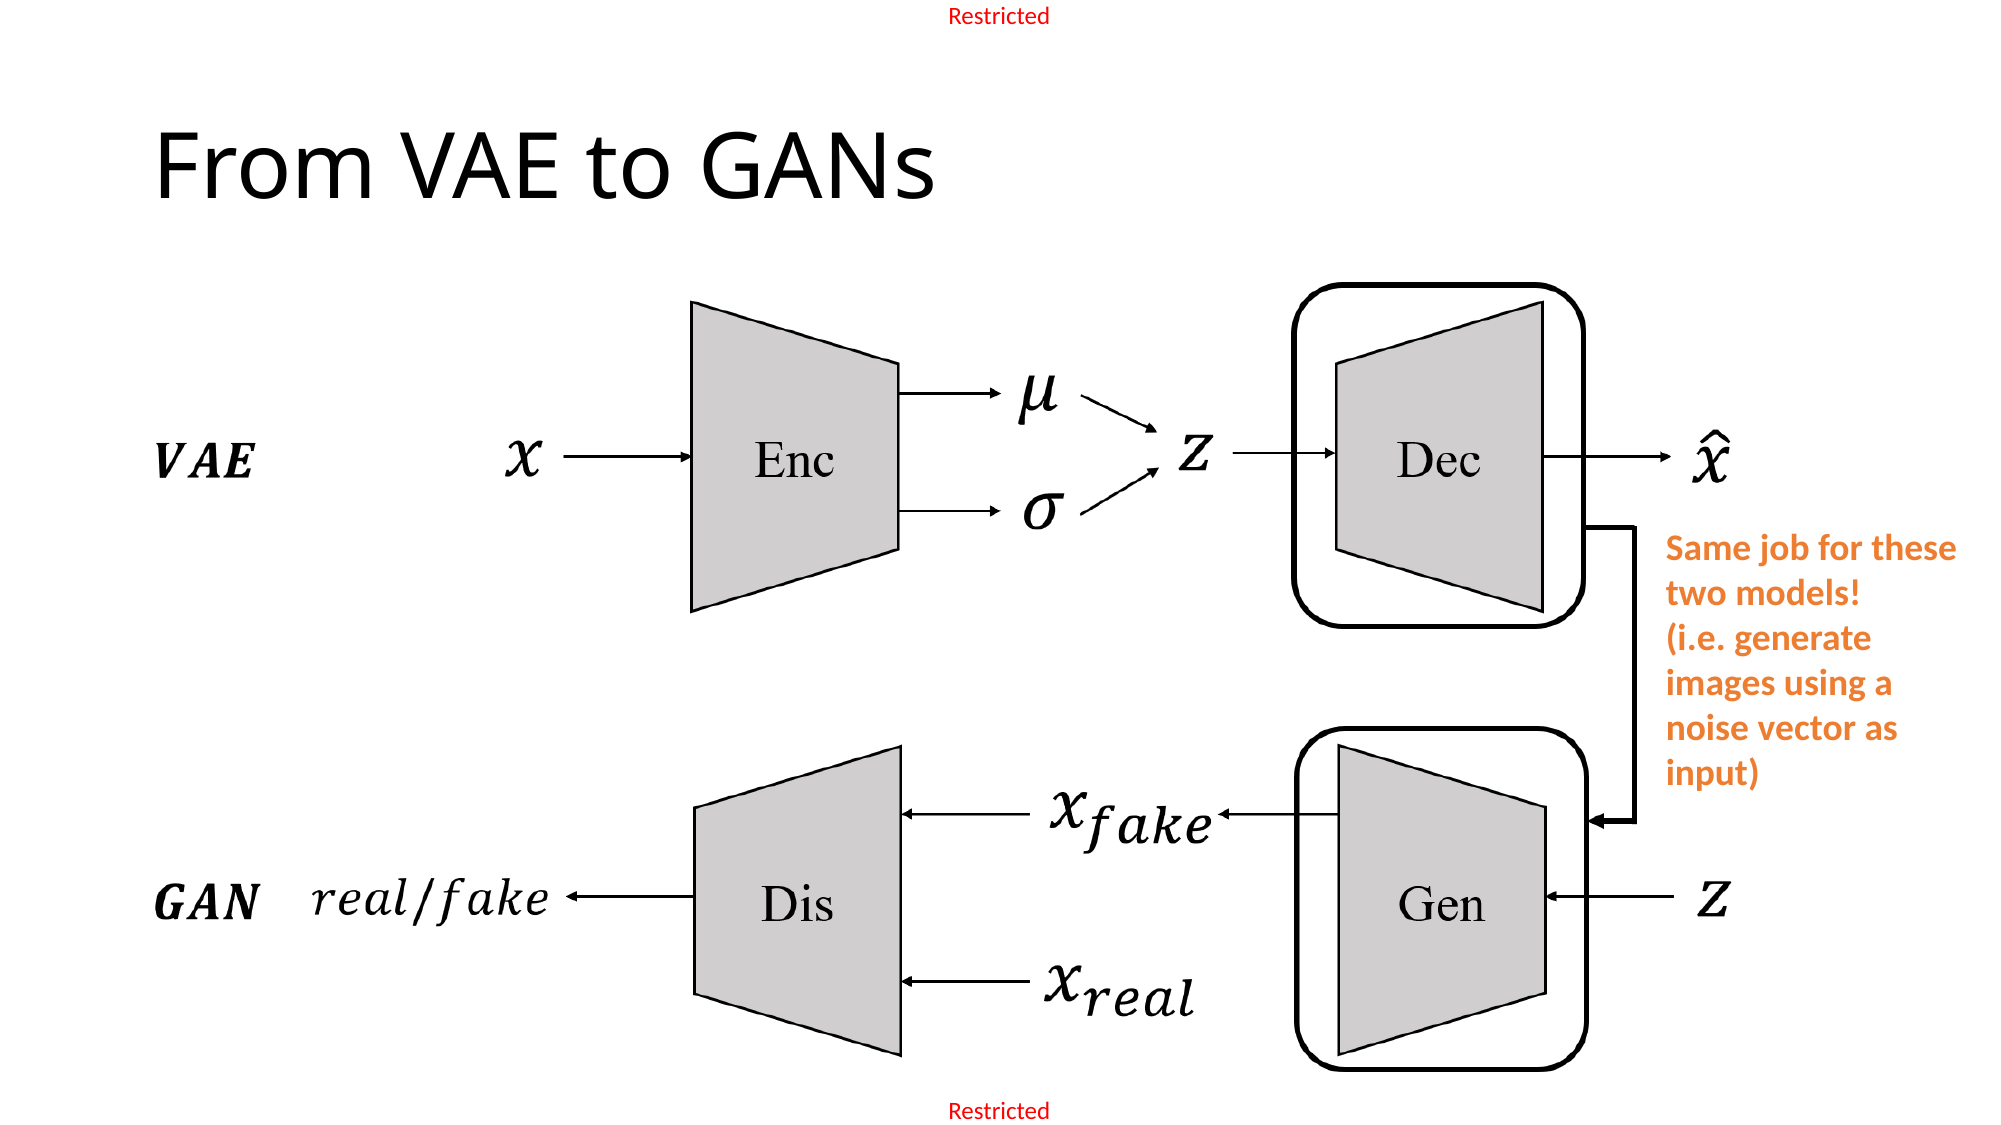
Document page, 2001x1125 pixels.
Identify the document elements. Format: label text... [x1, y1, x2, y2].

picture [137, 282, 1890, 1072]
text_box Same job for these two models! (i.e. generate images using a noise vector as input) [1890, 515, 1994, 801]
title From VAE to GANs [137, 59, 1863, 278]
